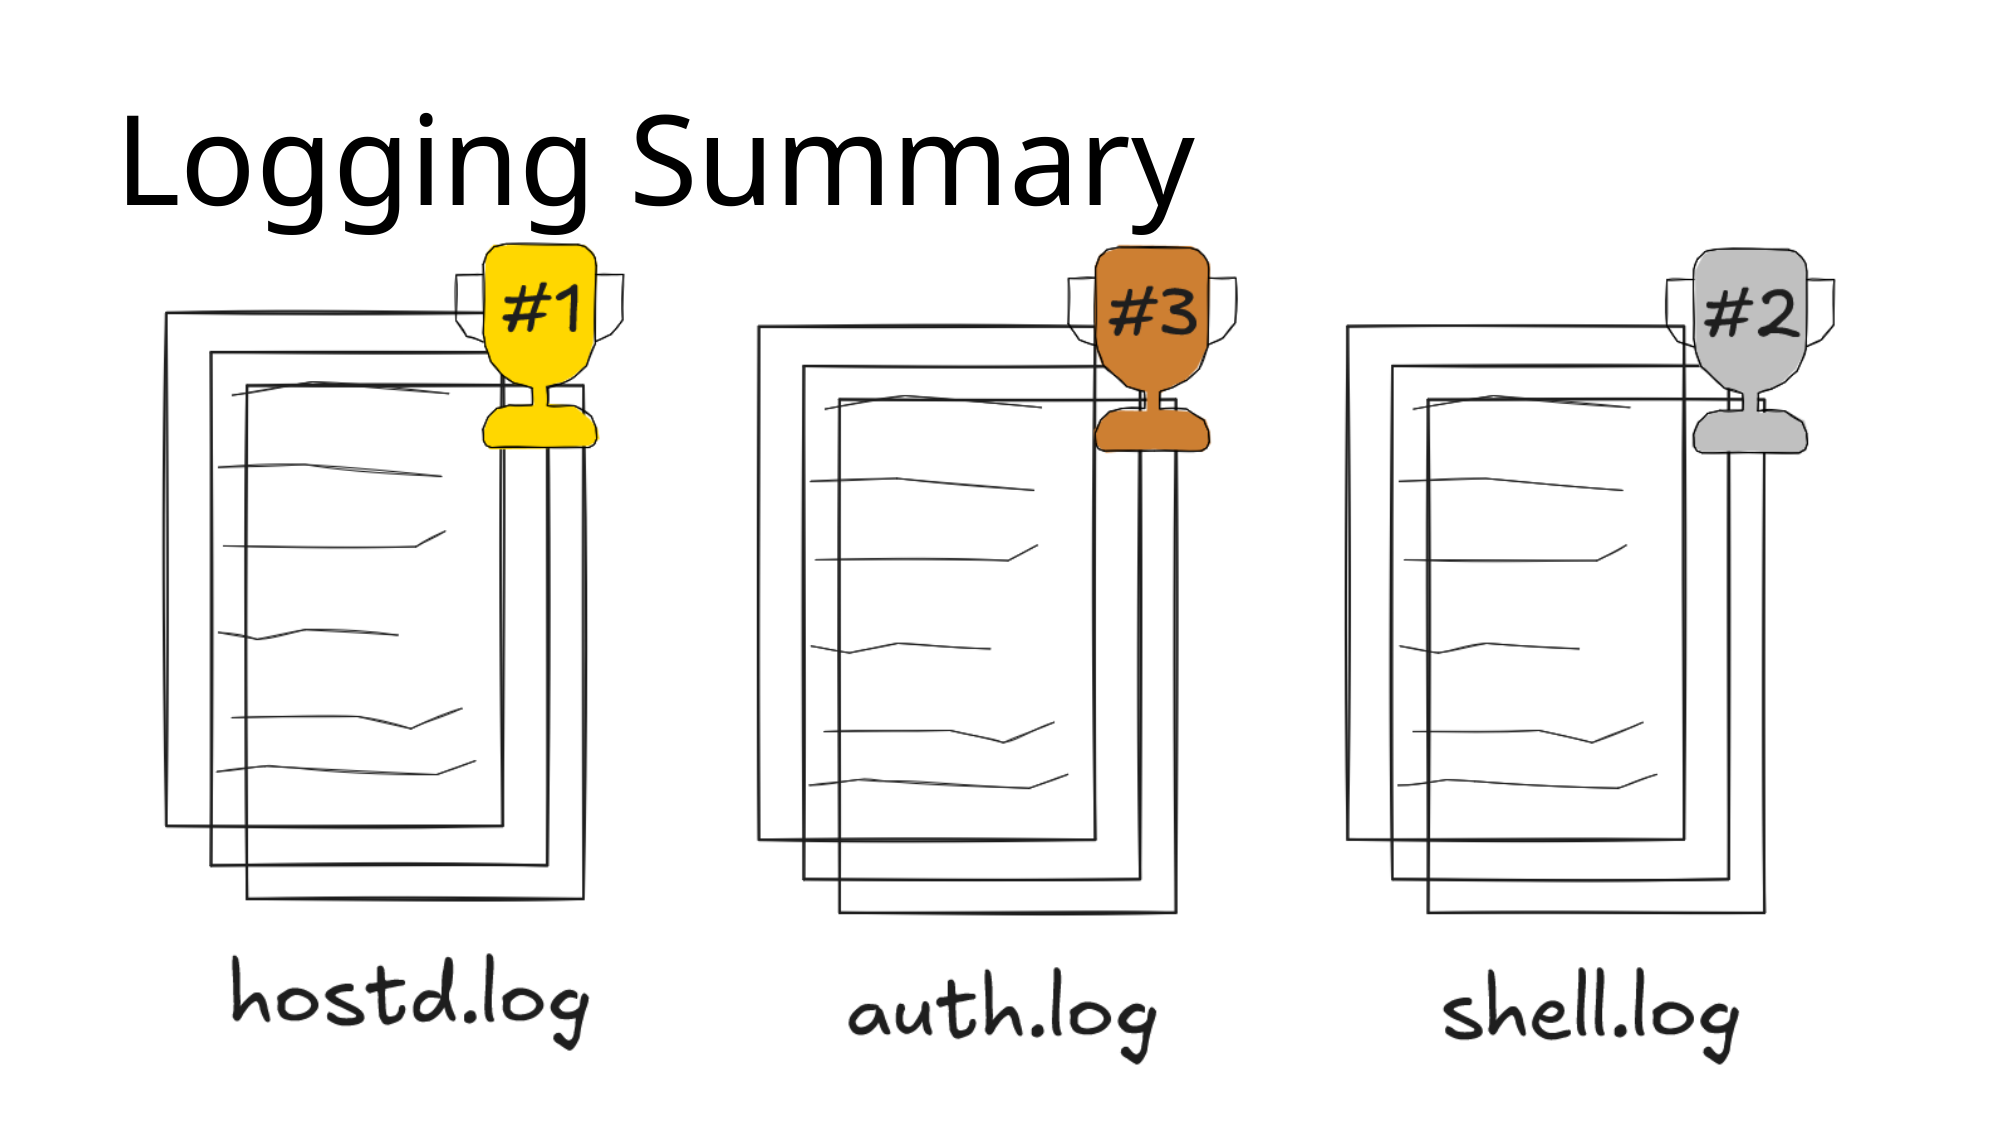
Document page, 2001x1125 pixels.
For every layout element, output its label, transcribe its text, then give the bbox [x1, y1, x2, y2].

picture [154, 238, 1848, 1076]
title Logging Summary [100, 90, 1849, 276]
